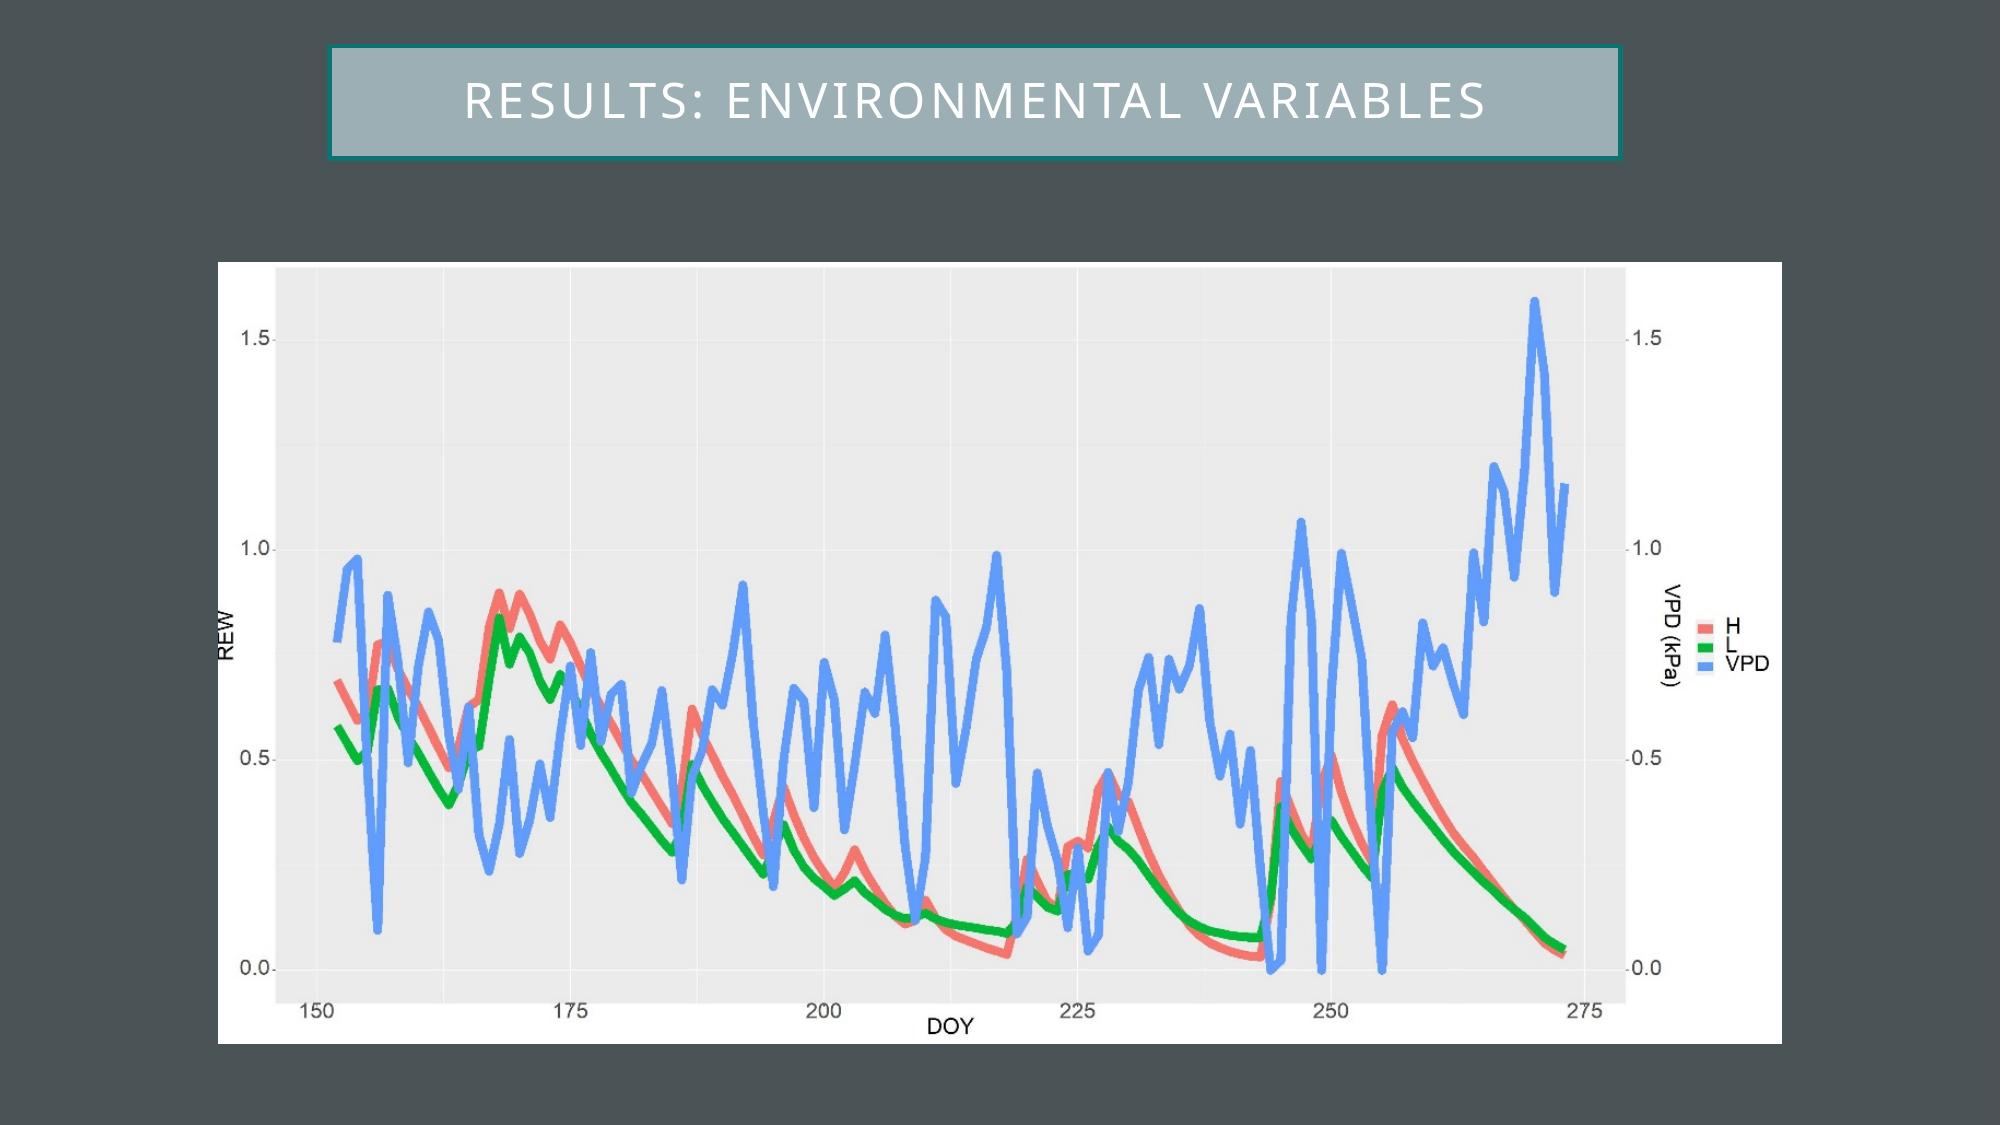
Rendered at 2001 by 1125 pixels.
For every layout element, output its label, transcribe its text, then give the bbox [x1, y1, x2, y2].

title Results: Environmental Variables [327, 43, 1623, 161]
picture [218, 262, 1782, 1044]
